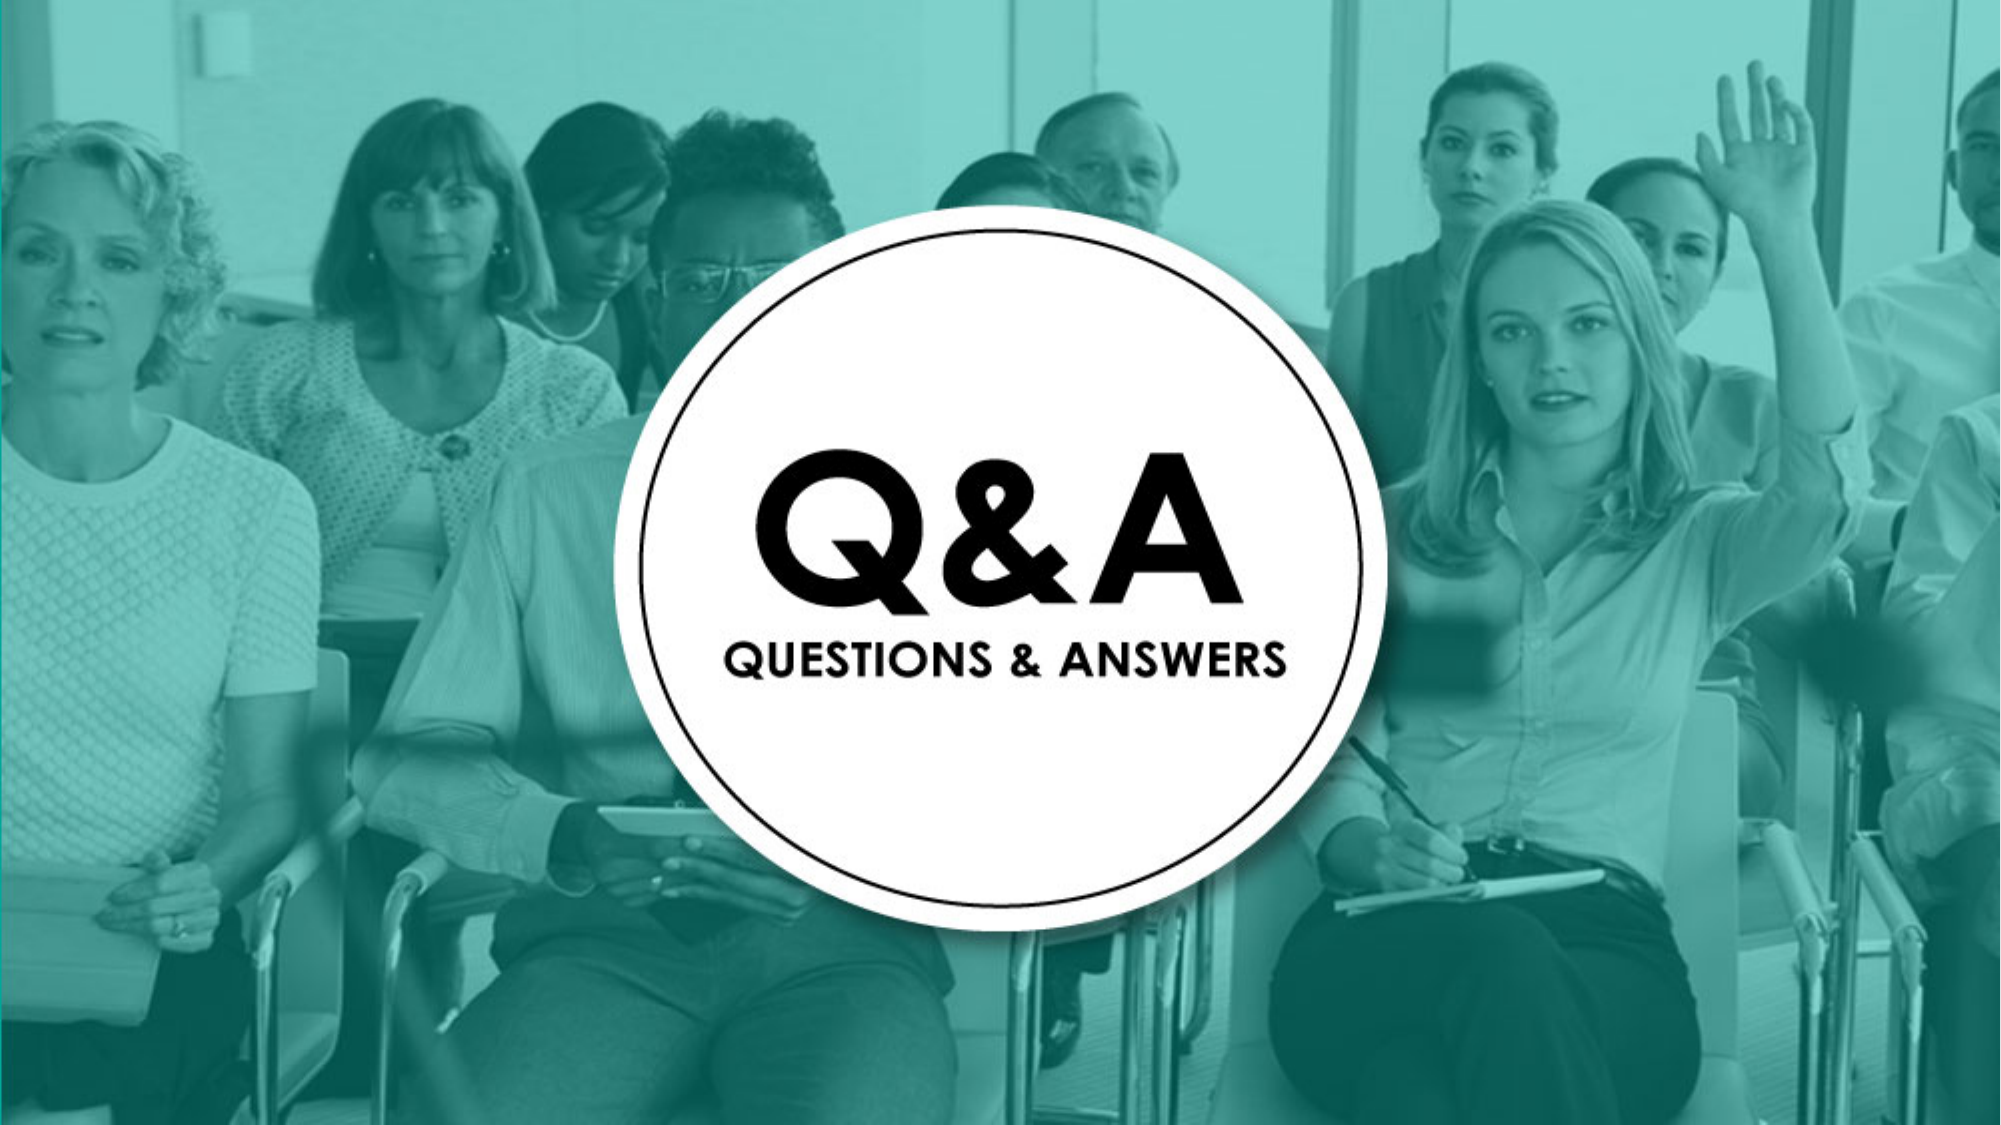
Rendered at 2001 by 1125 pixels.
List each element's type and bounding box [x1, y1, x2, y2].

list [0, 0, 2000, 1125]
